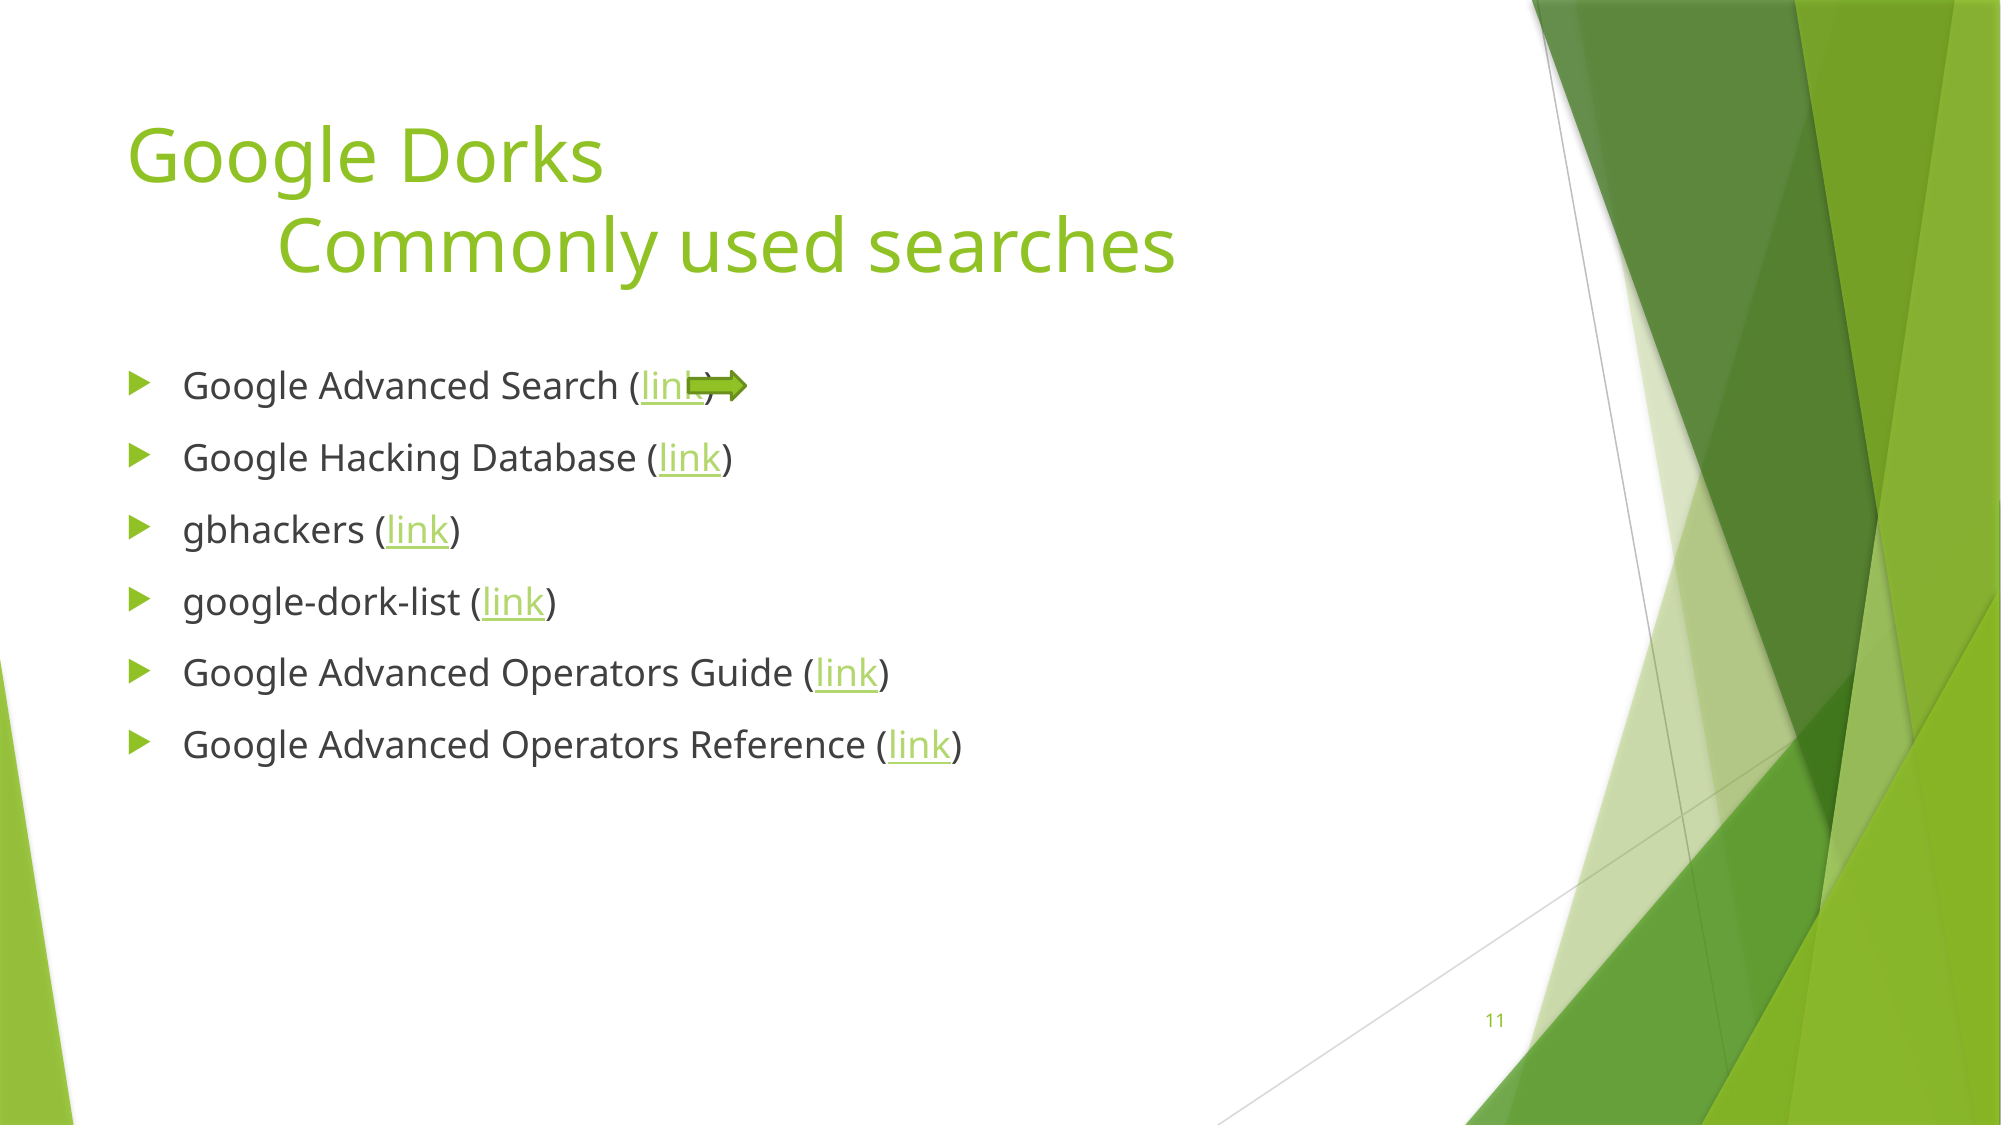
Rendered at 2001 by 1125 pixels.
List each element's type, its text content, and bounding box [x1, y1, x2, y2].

title Google Dorks Commonly used searches [111, 99, 1522, 317]
list Google Advanced Search (link) Google Hacking Database (link) gbhackers (link) google-dork-list (link) Google Advanced Operators Guide (link) Google Advanced Operators Reference (link) [111, 354, 1522, 992]
text_box [686, 369, 747, 402]
slide_number 11 [1409, 991, 1522, 1051]
